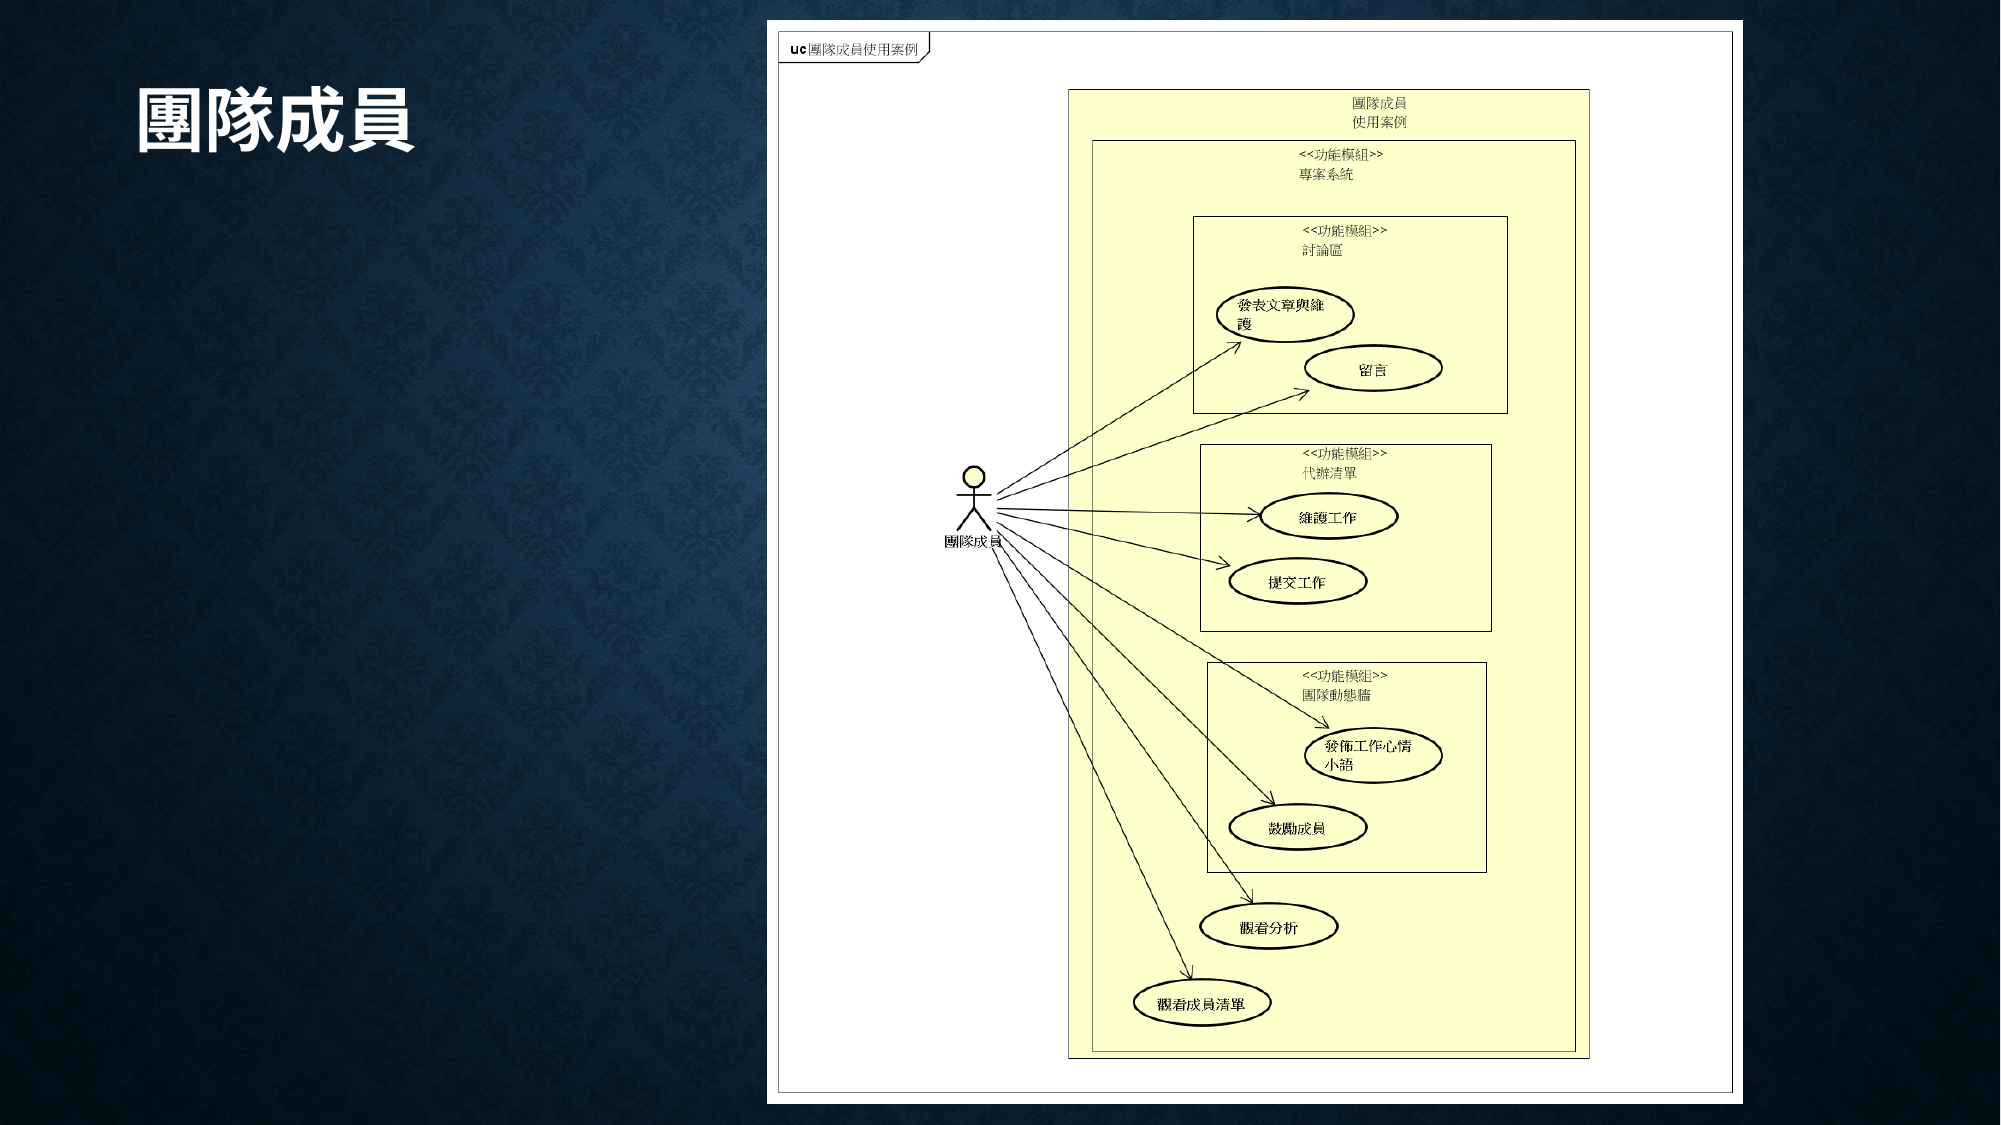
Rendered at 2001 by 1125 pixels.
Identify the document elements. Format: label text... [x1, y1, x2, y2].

title 團隊成員 [53, 48, 499, 199]
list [767, 19, 1743, 1105]
